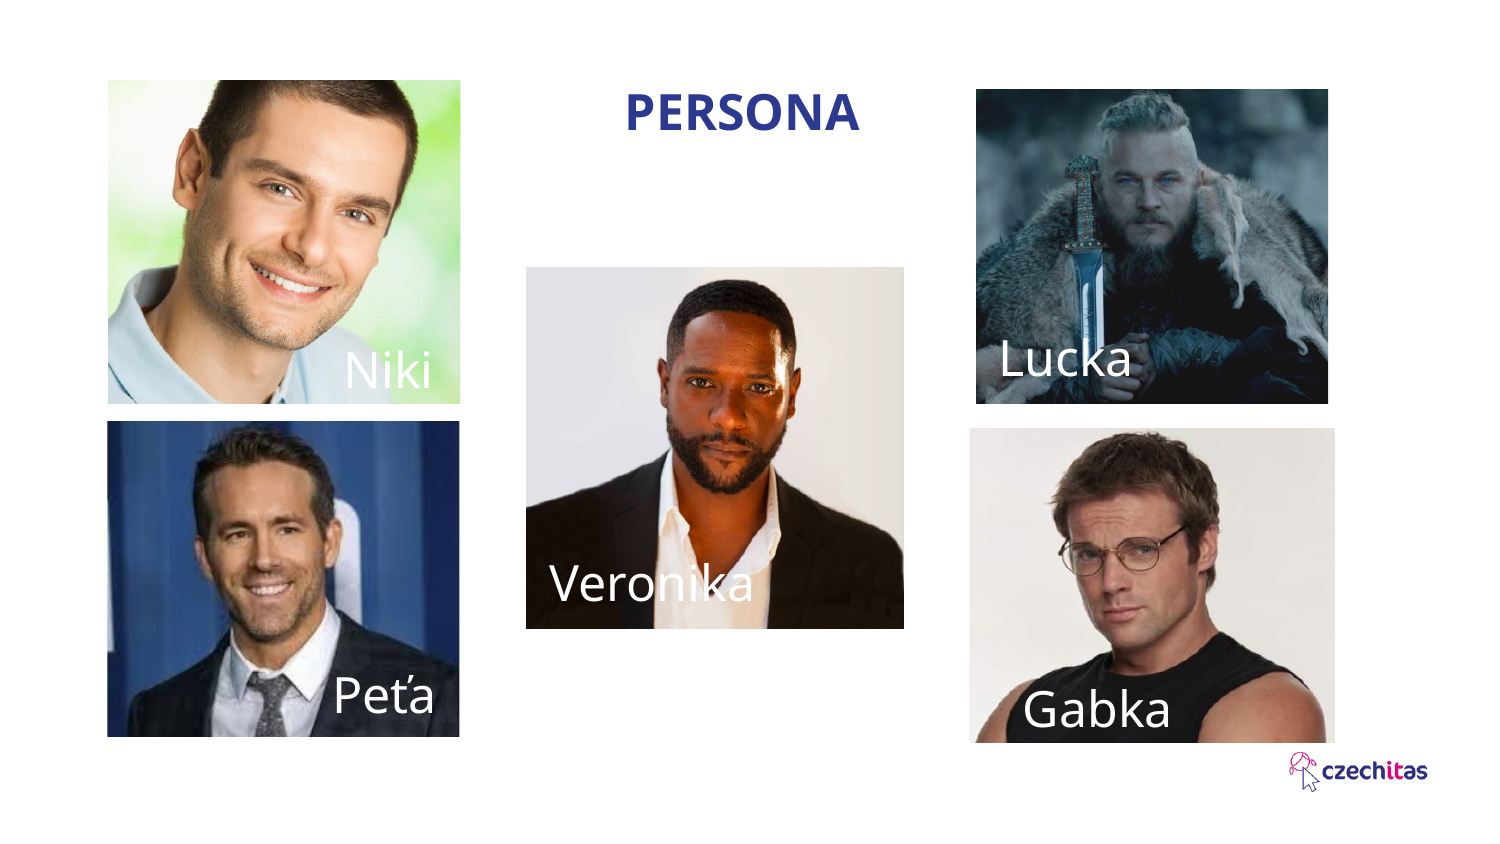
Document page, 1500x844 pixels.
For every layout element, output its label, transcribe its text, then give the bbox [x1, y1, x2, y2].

picture [0, 0, 1500, 844]
title PERSONA [466, 71, 1426, 147]
title Peťa [464, 654, 472, 729]
